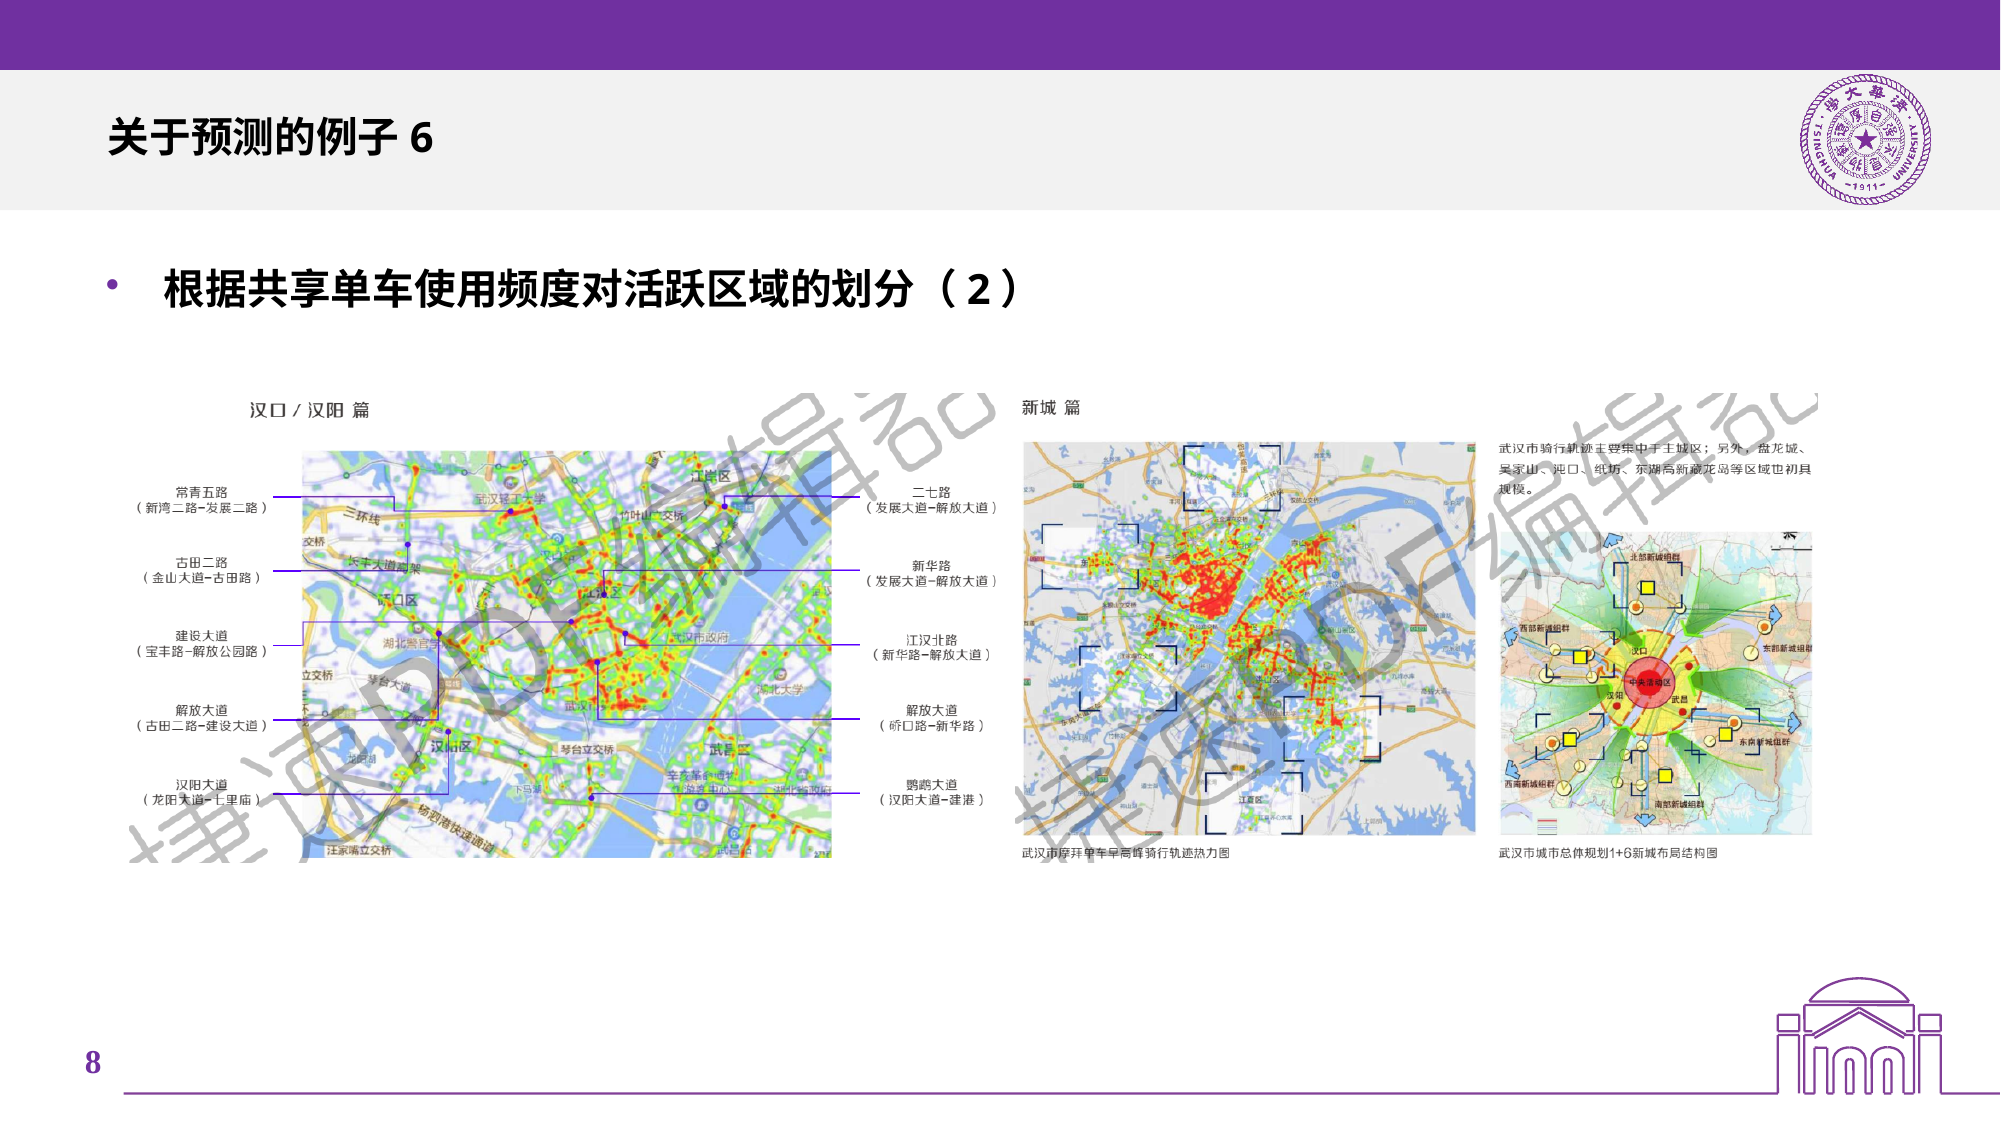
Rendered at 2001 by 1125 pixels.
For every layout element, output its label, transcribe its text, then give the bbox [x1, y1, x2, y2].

picture [1015, 393, 1819, 863]
title 关于预测的例子6 [92, 60, 1794, 212]
picture [1800, 74, 1931, 205]
list 根据共享单车使用频度对活跃区域的划分（2） [92, 230, 1940, 1096]
picture [129, 393, 1001, 863]
